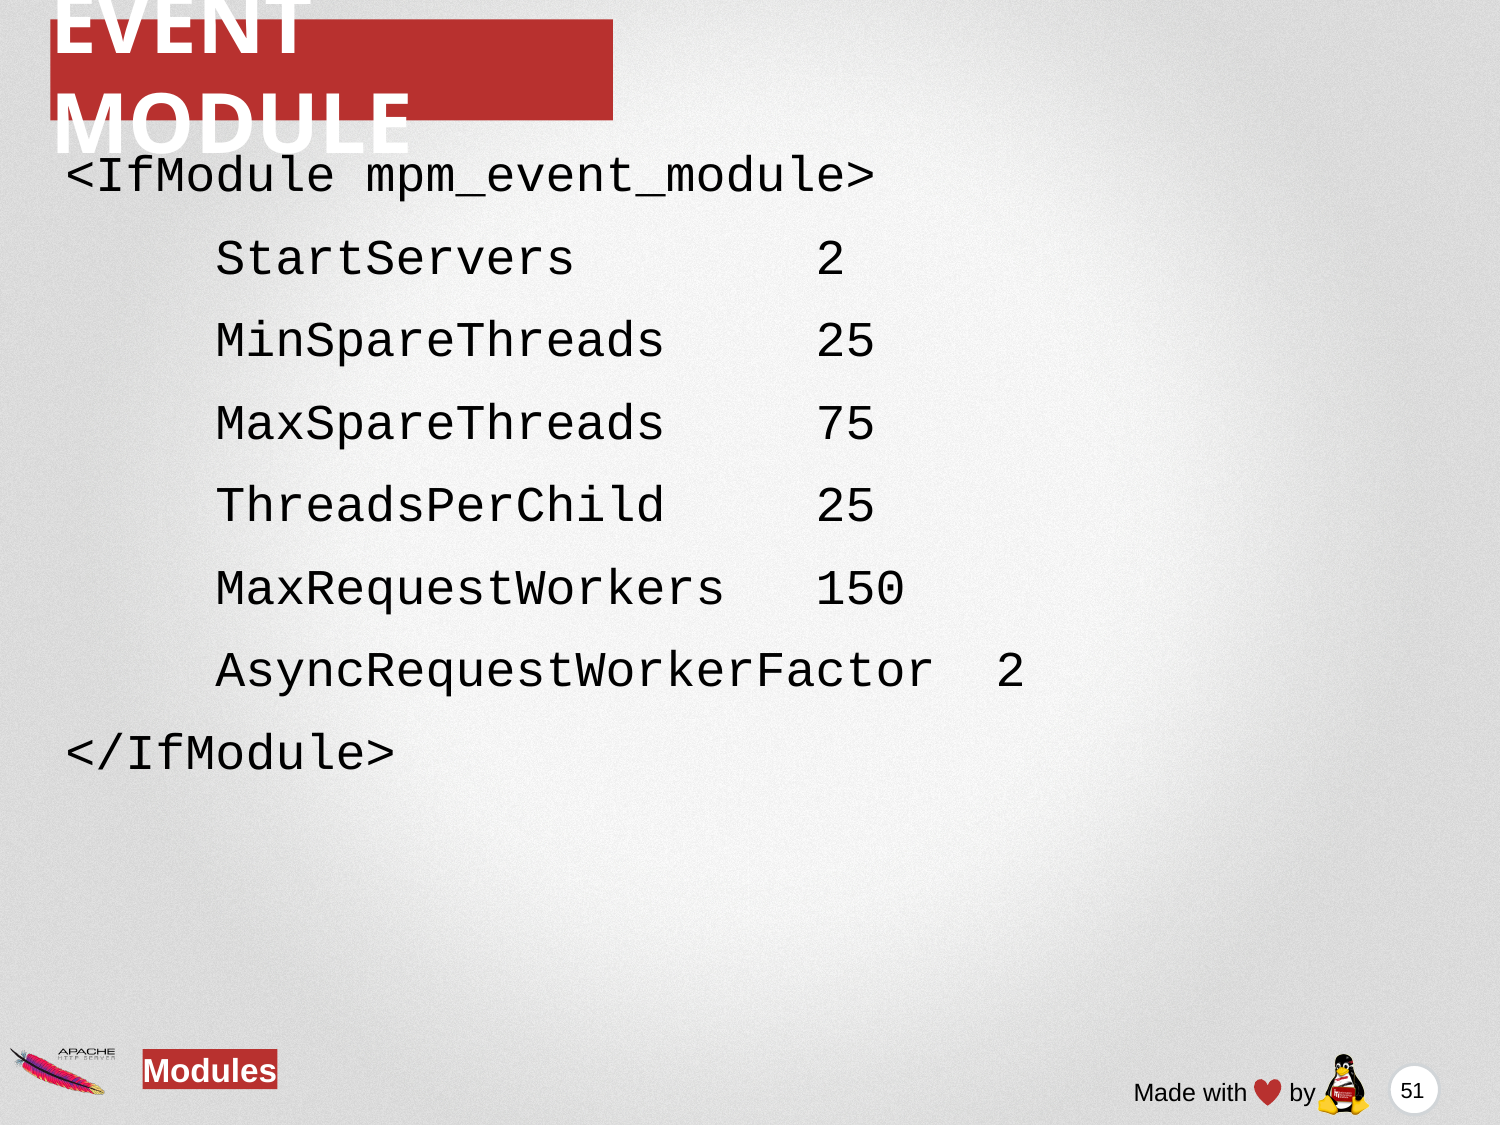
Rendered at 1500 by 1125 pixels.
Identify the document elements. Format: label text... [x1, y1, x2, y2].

text_box Modules [142, 1049, 278, 1090]
picture [0, 0, 1500, 1125]
list <IfModule mpm_event_module> StartServers 2 MinSpareThreads 25 MaxSpareThreads 75 ThreadsPerChild 25 MaxRequestWorkers 150 AsyncRequestWorkerFactor 2 </IfModule> [50, 134, 1454, 1029]
slide_number 51 [1385, 1069, 1454, 1125]
title EVENT MODULE [50, 19, 613, 121]
